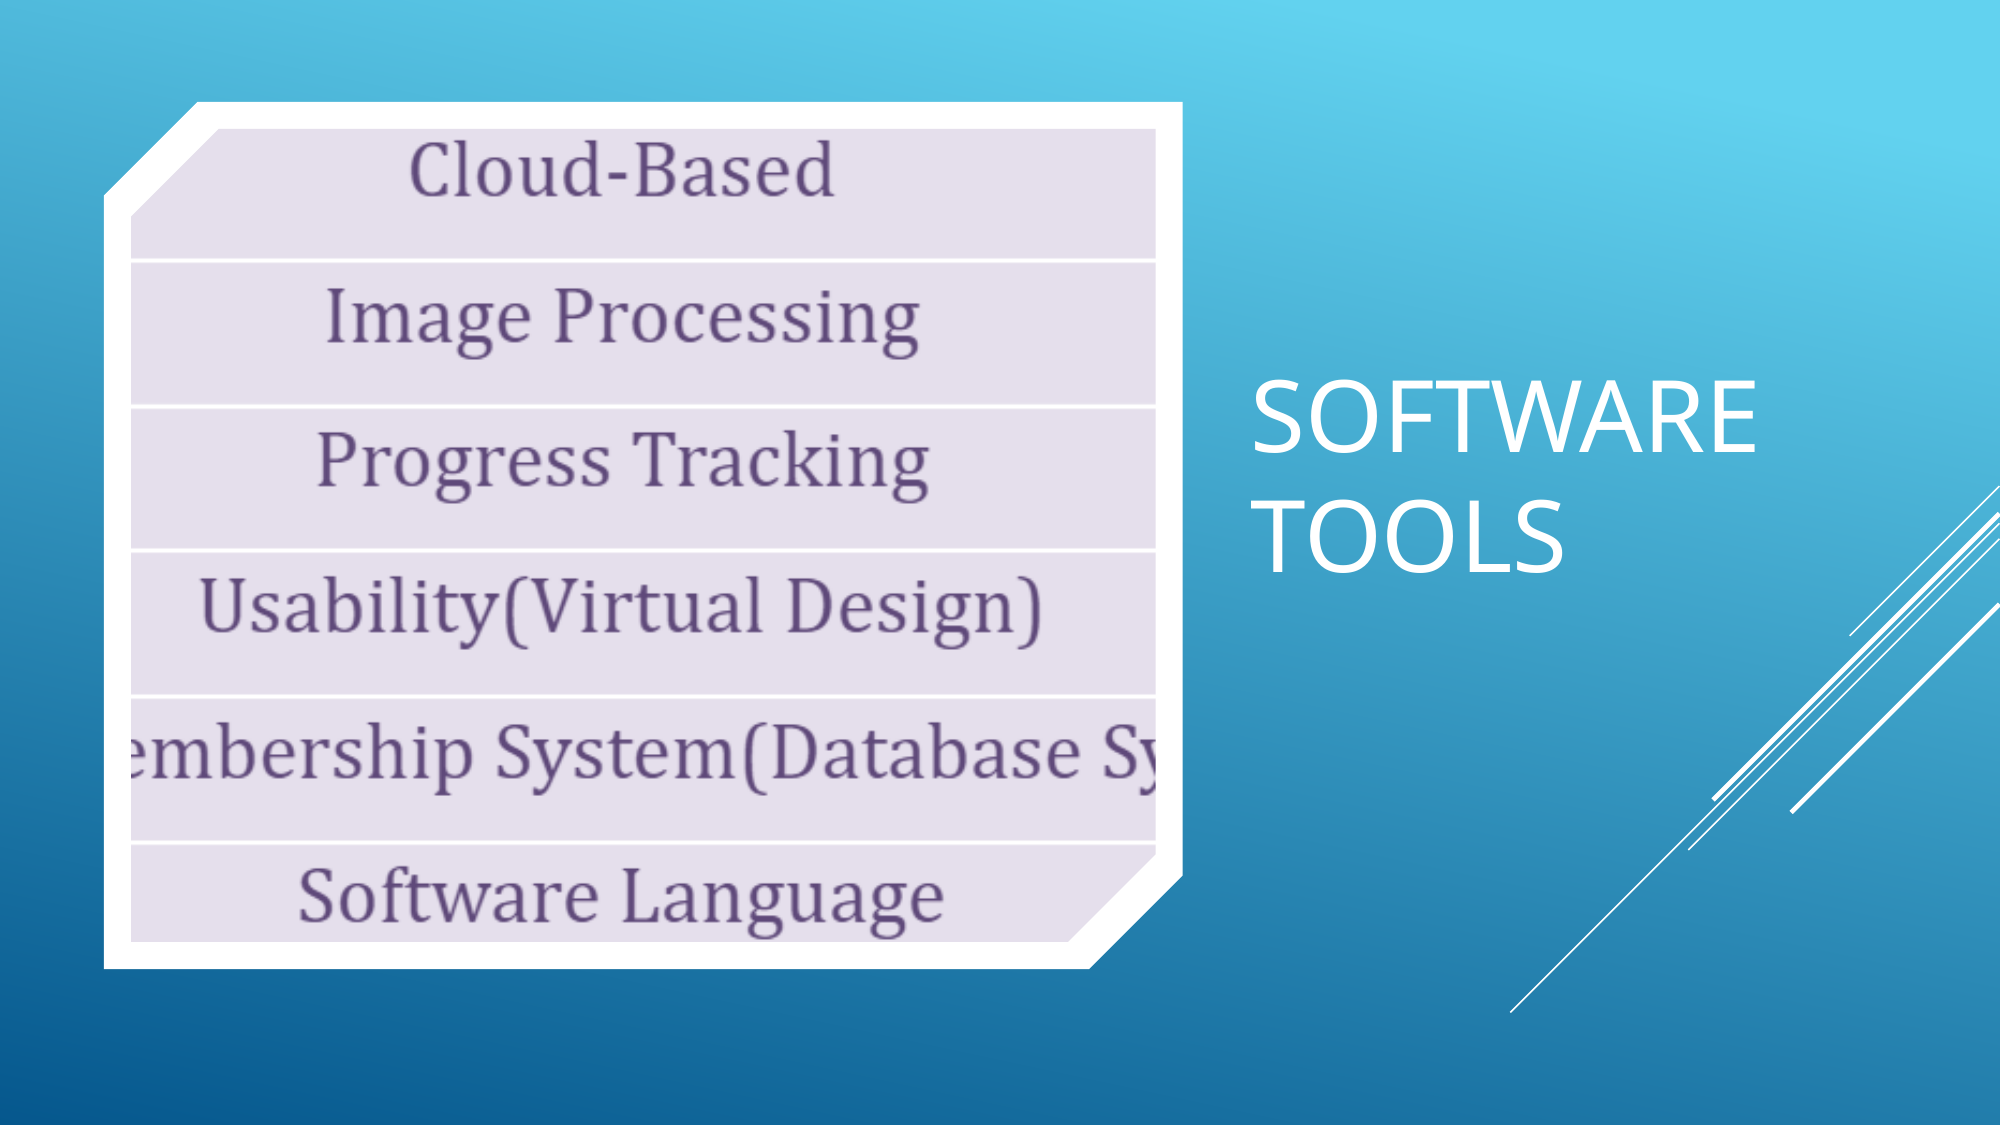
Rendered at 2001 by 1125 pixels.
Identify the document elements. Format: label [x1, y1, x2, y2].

text_box [1286, 99, 2000, 813]
text_box [1510, 485, 2000, 1013]
text_box [1203, 5, 2000, 802]
text_box [0, 0, 2000, 1125]
text_box [103, 174, 996, 970]
text_box [1001, 14, 1505, 1013]
picture [130, 128, 1156, 943]
text_box [1186, 37, 1505, 851]
text_box [172, 101, 996, 127]
